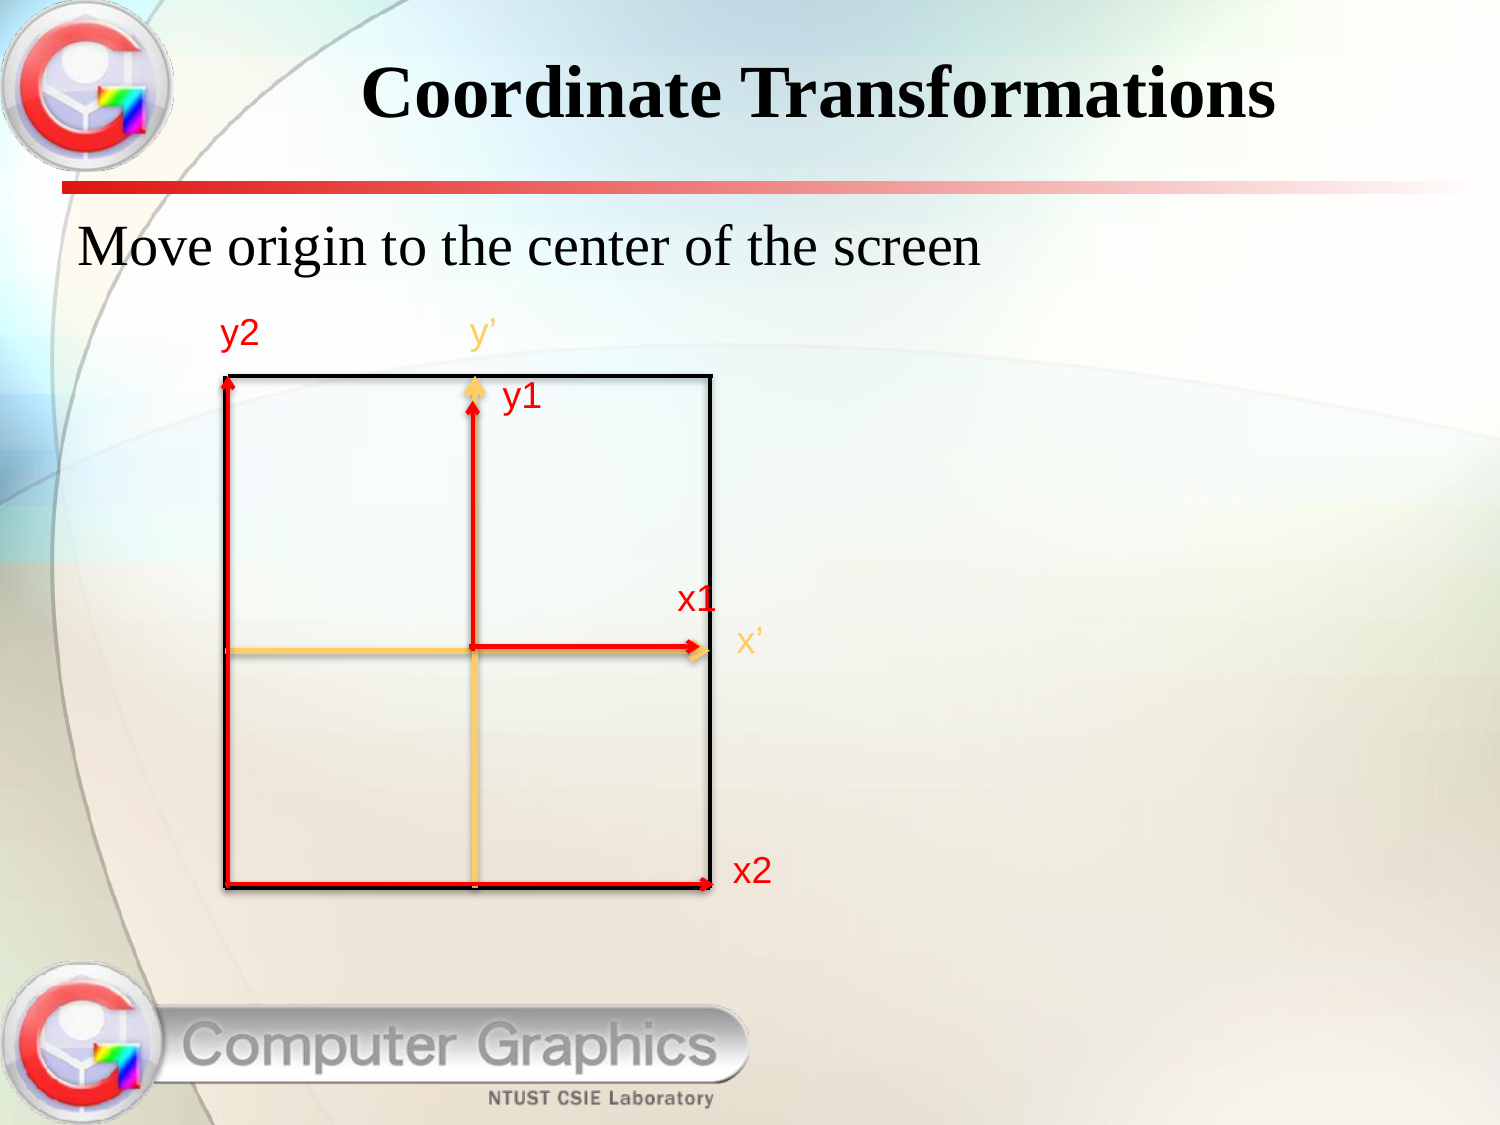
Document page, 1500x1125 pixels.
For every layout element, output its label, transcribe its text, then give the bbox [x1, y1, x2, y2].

picture [0, 0, 1500, 1125]
title Coordinate Transformations [174, 24, 1463, 150]
list Move origin to the center of the screen [62, 200, 1463, 1000]
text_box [199, 300, 794, 915]
